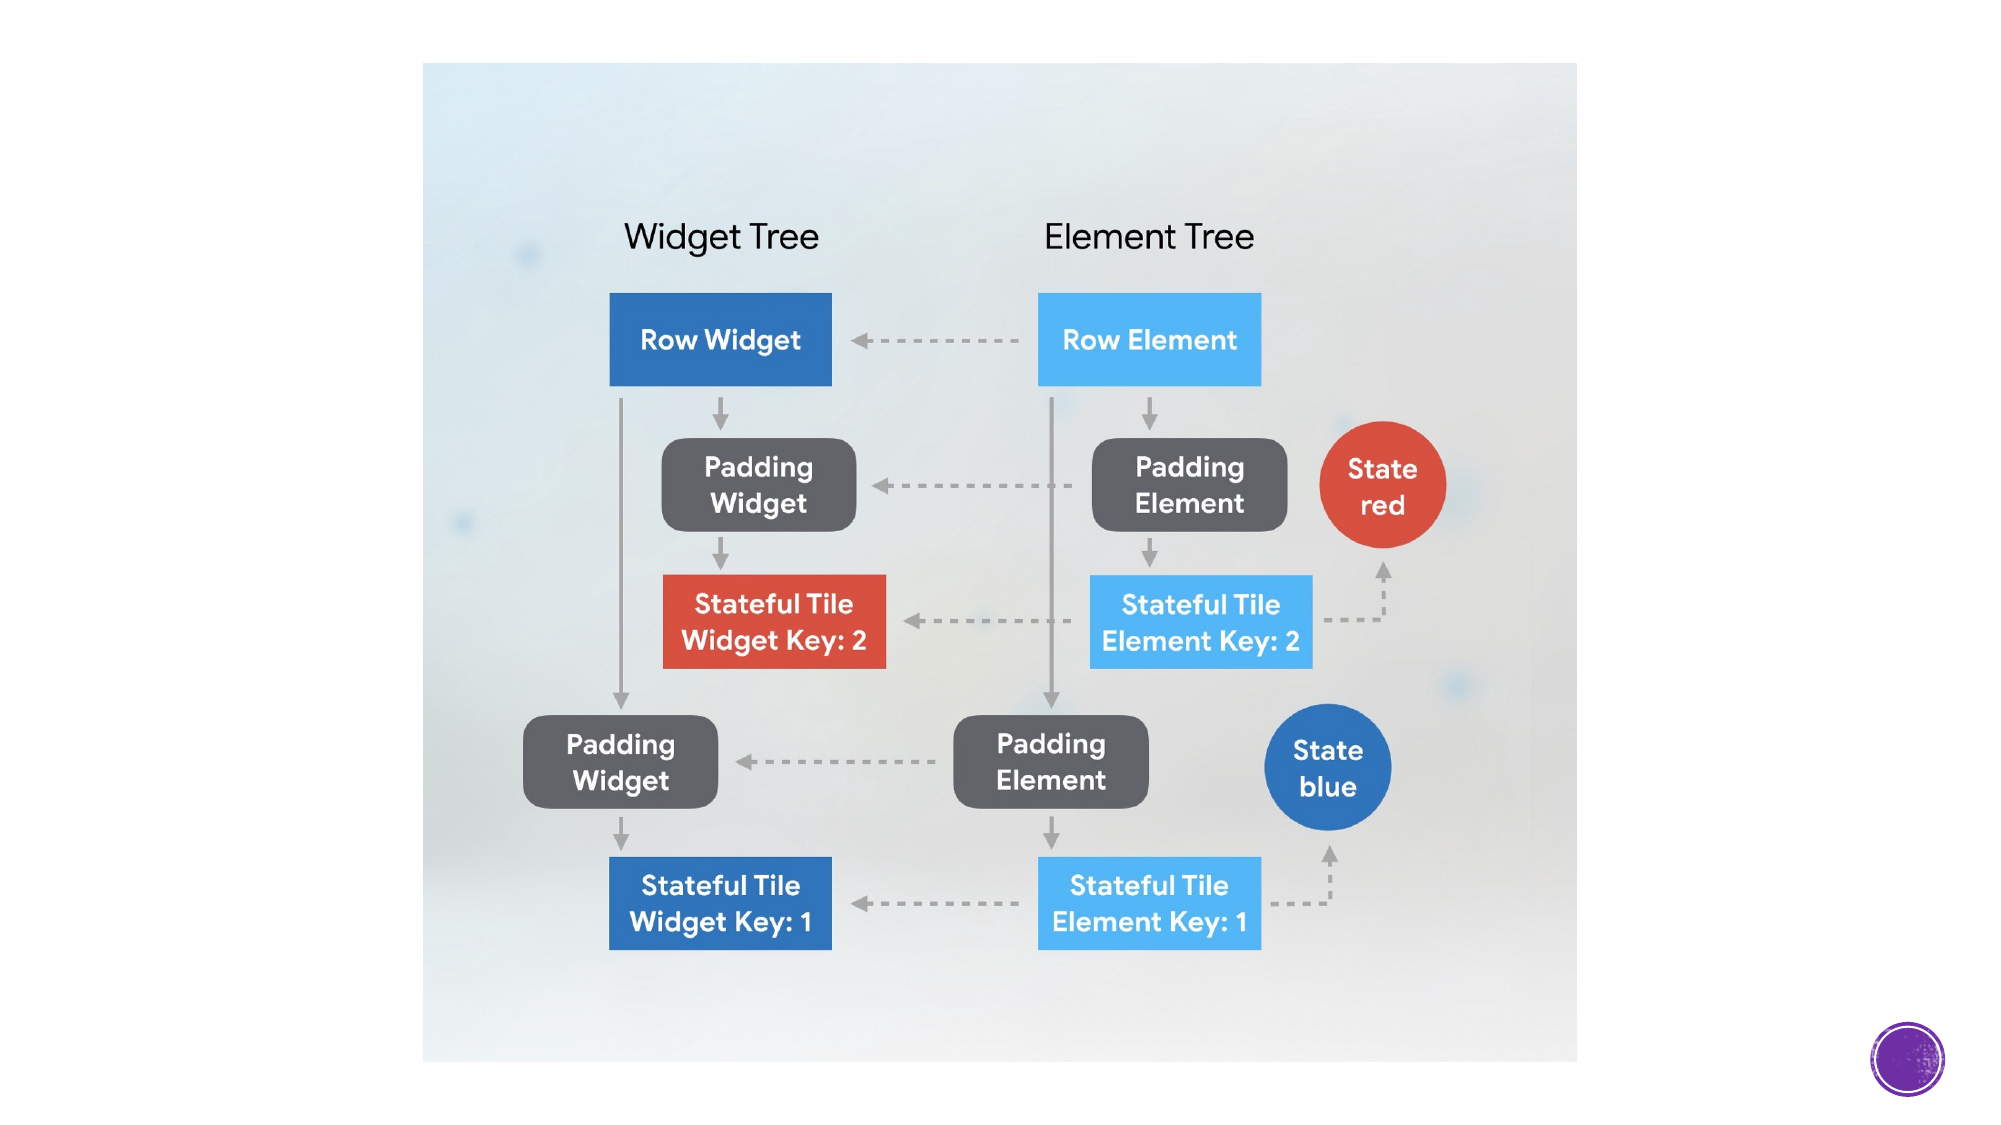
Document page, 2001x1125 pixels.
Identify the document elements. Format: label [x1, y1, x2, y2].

picture [423, 63, 1577, 1062]
